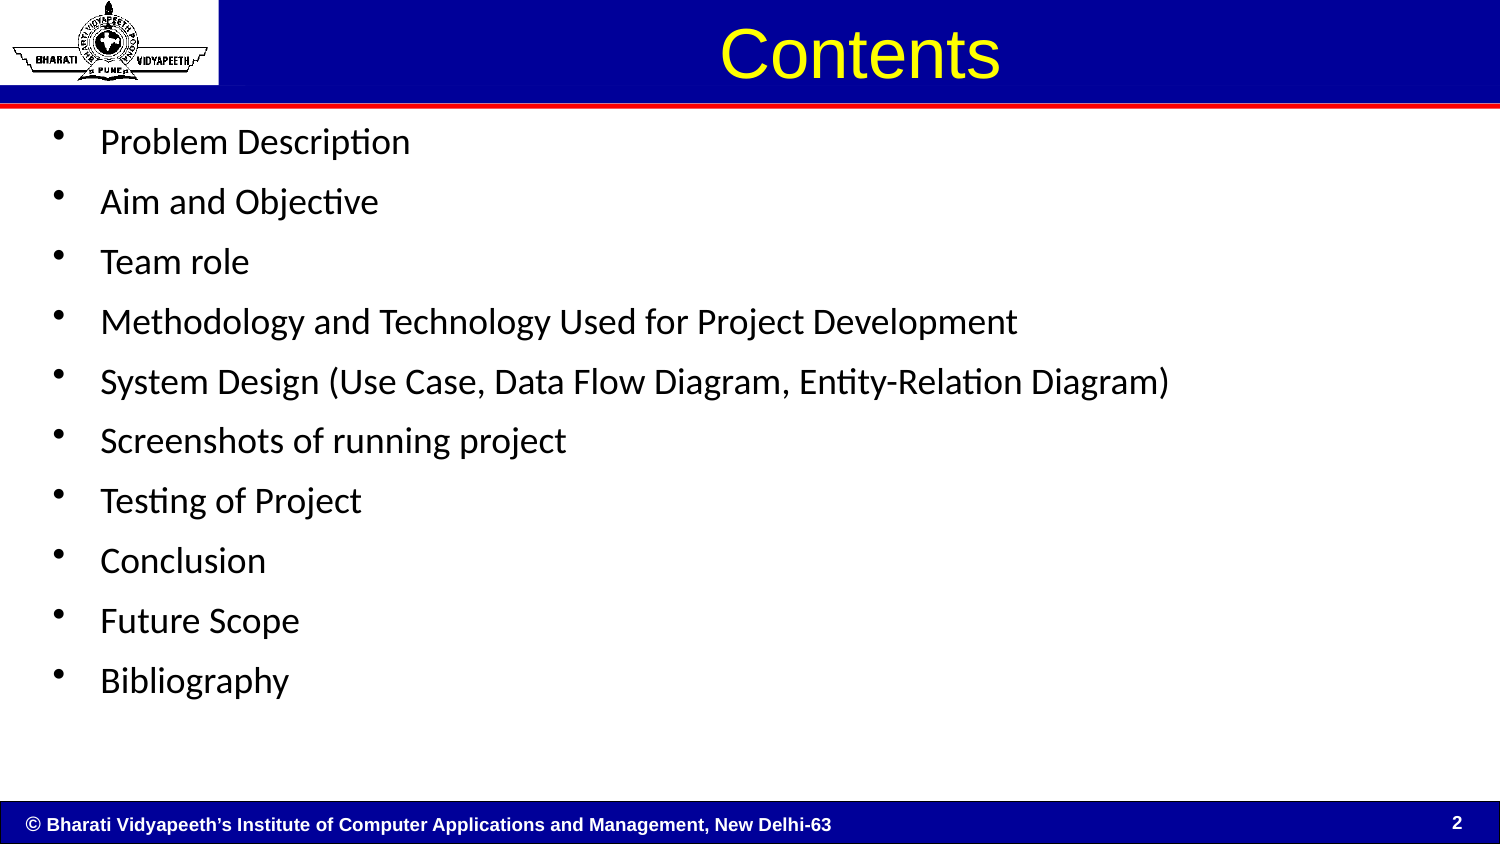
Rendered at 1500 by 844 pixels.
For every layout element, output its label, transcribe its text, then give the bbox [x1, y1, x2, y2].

title Contents [233, 1, 1488, 83]
list Problem Description Aim and Objective Team role Methodology and Technology Used for Project Development System Design (Use Case, Data Flow Diagram, Entity-Relation Diagram) Screenshots of running project Testing of Project Conclusion Future Scope Bibliography [39, 106, 1469, 802]
picture [12, 1, 208, 81]
